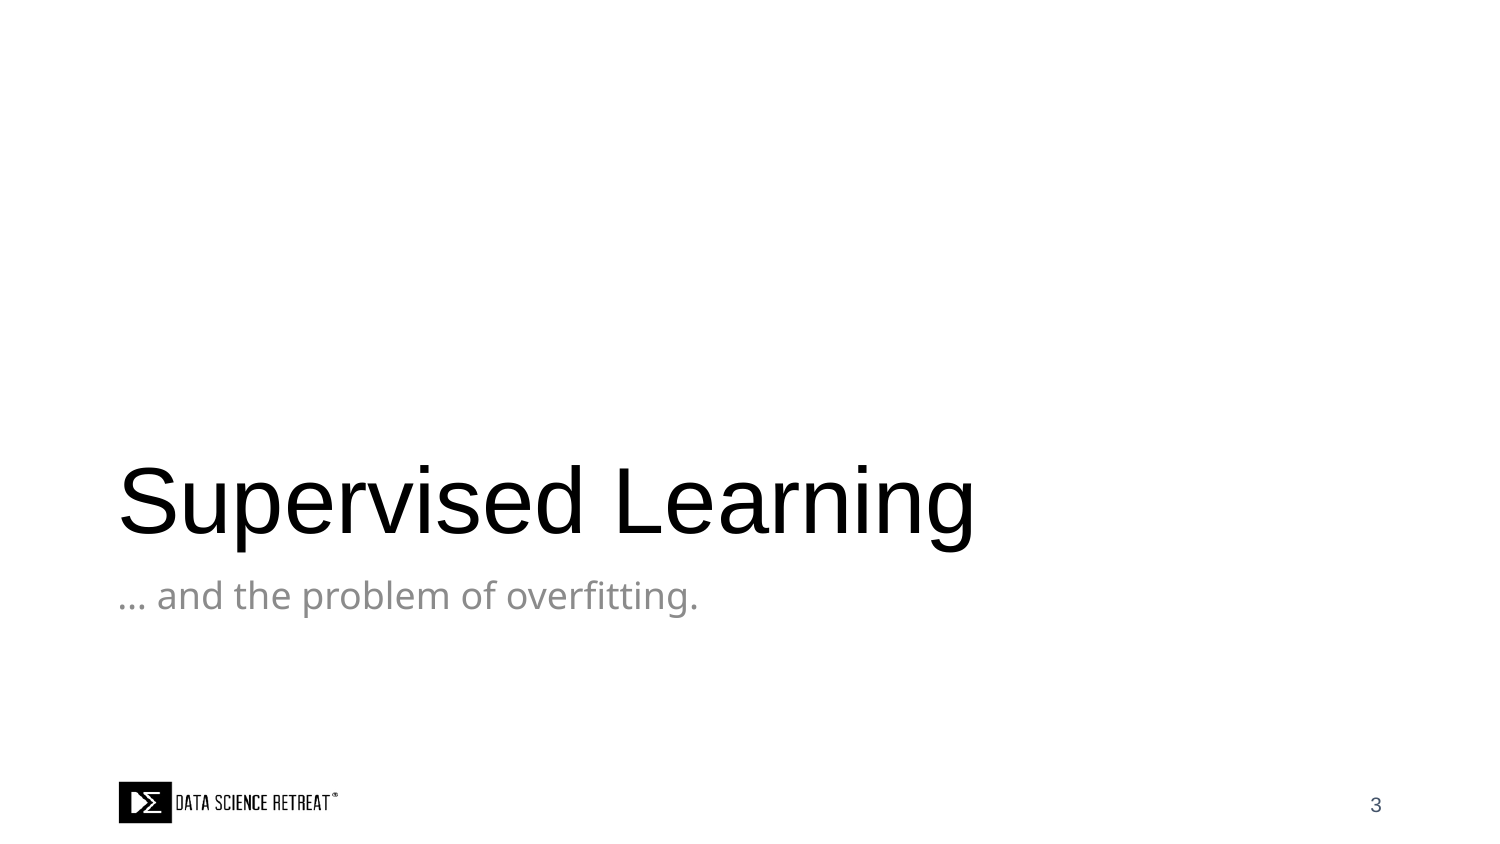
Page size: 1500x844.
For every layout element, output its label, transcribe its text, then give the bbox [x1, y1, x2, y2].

list … and the problem of overfitting. [102, 564, 1397, 750]
slide_number 3 [1301, 782, 1397, 827]
title Supervised Learning [102, 210, 1397, 562]
picture [103, 772, 350, 838]
